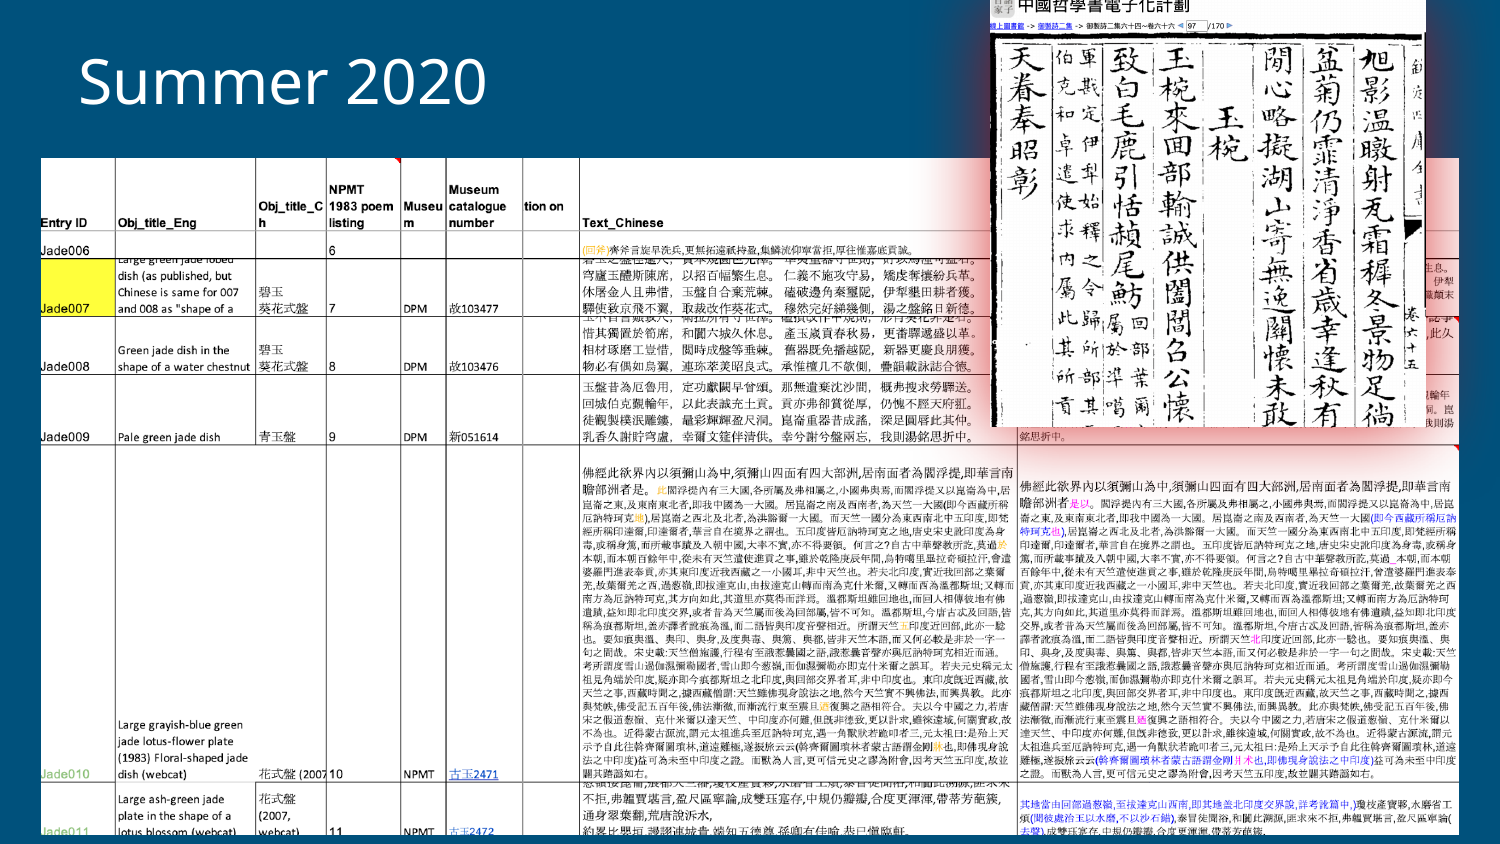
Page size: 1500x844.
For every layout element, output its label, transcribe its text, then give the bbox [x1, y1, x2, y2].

picture [42, 0, 1477, 834]
title Summer 2020 [63, 19, 931, 132]
picture [1478, 446, 1482, 467]
